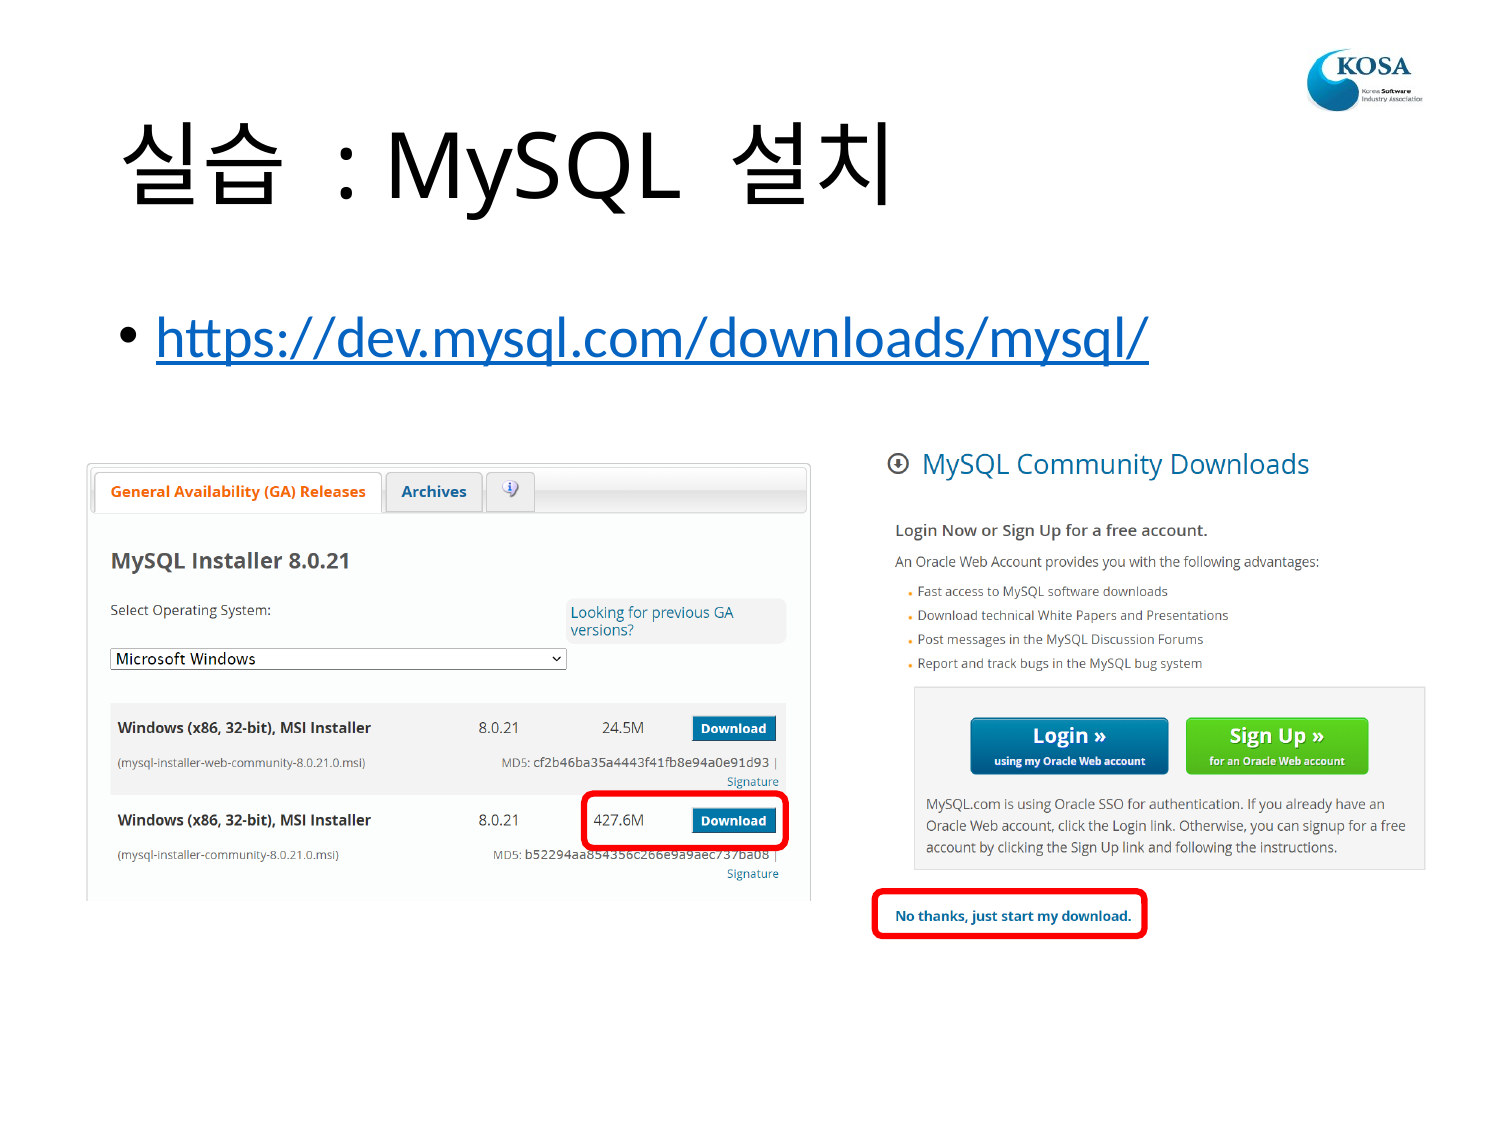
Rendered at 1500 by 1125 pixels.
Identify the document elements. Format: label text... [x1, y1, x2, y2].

picture [1306, 48, 1423, 112]
picture [75, 456, 812, 901]
picture [874, 445, 1443, 940]
title 실습 : MySQL 설치 [103, 59, 1397, 278]
list https://dev.mysql.com/downloads/mysql/ [103, 299, 1397, 1014]
